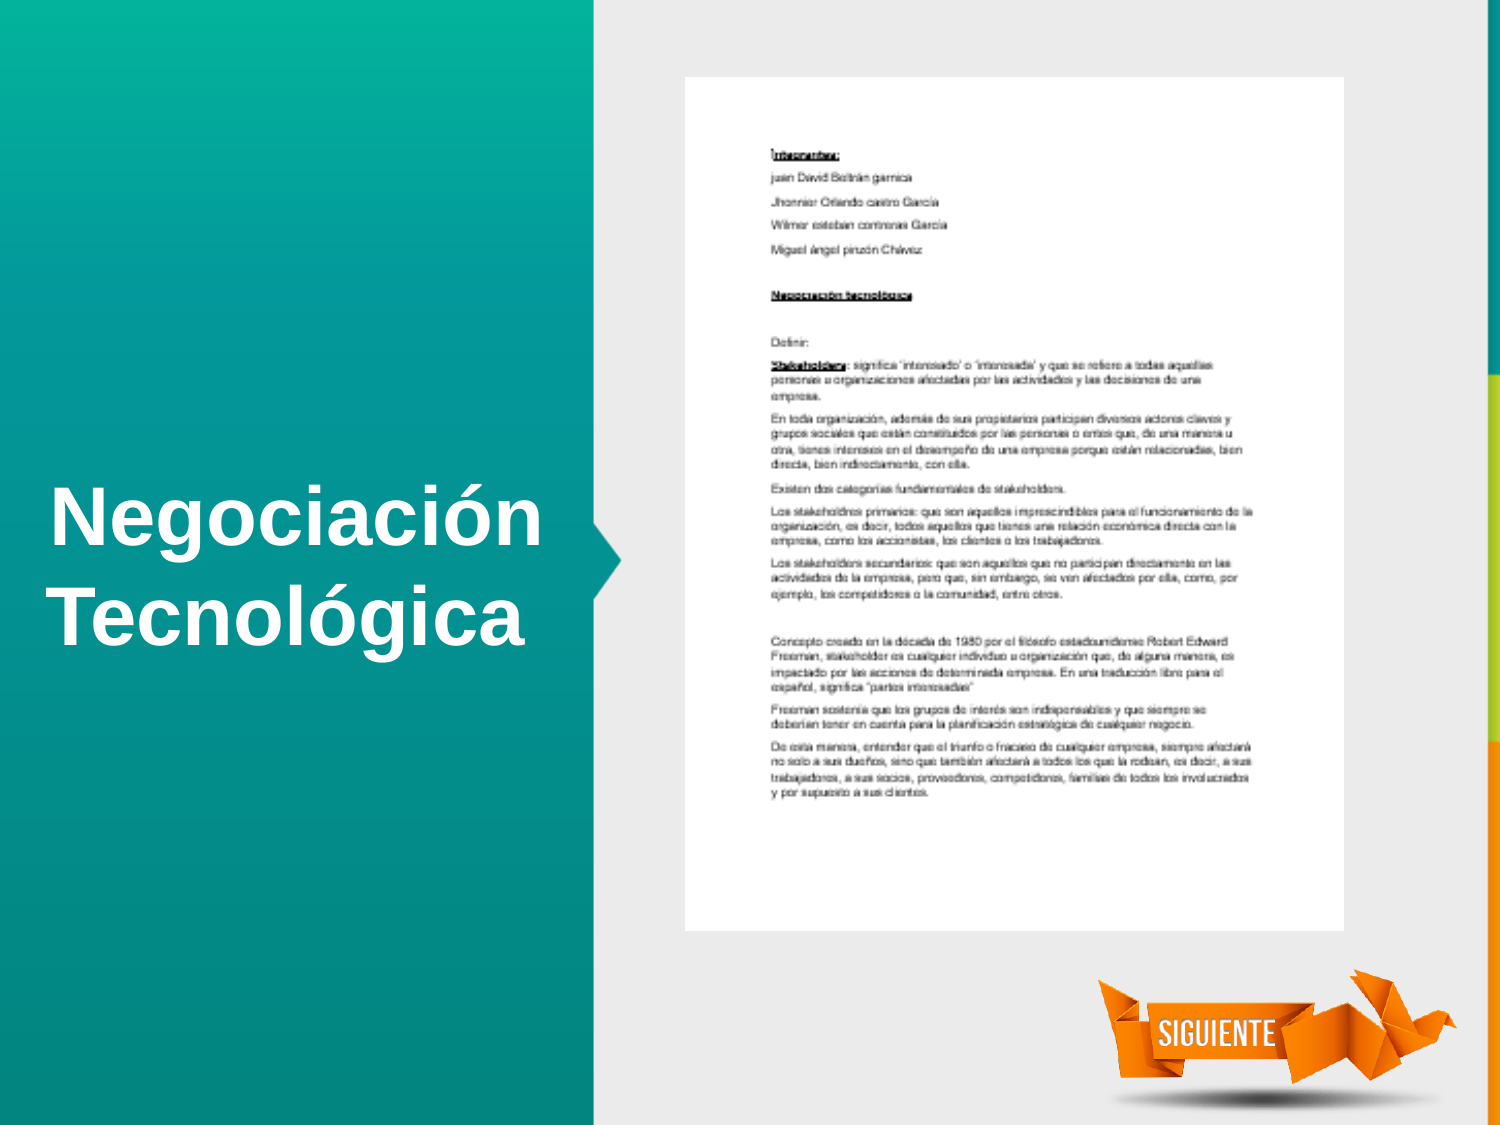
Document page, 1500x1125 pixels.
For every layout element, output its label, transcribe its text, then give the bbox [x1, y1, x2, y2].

picture [0, 0, 1500, 1125]
text_box Negociación Tecnológica [0, 112, 598, 1013]
